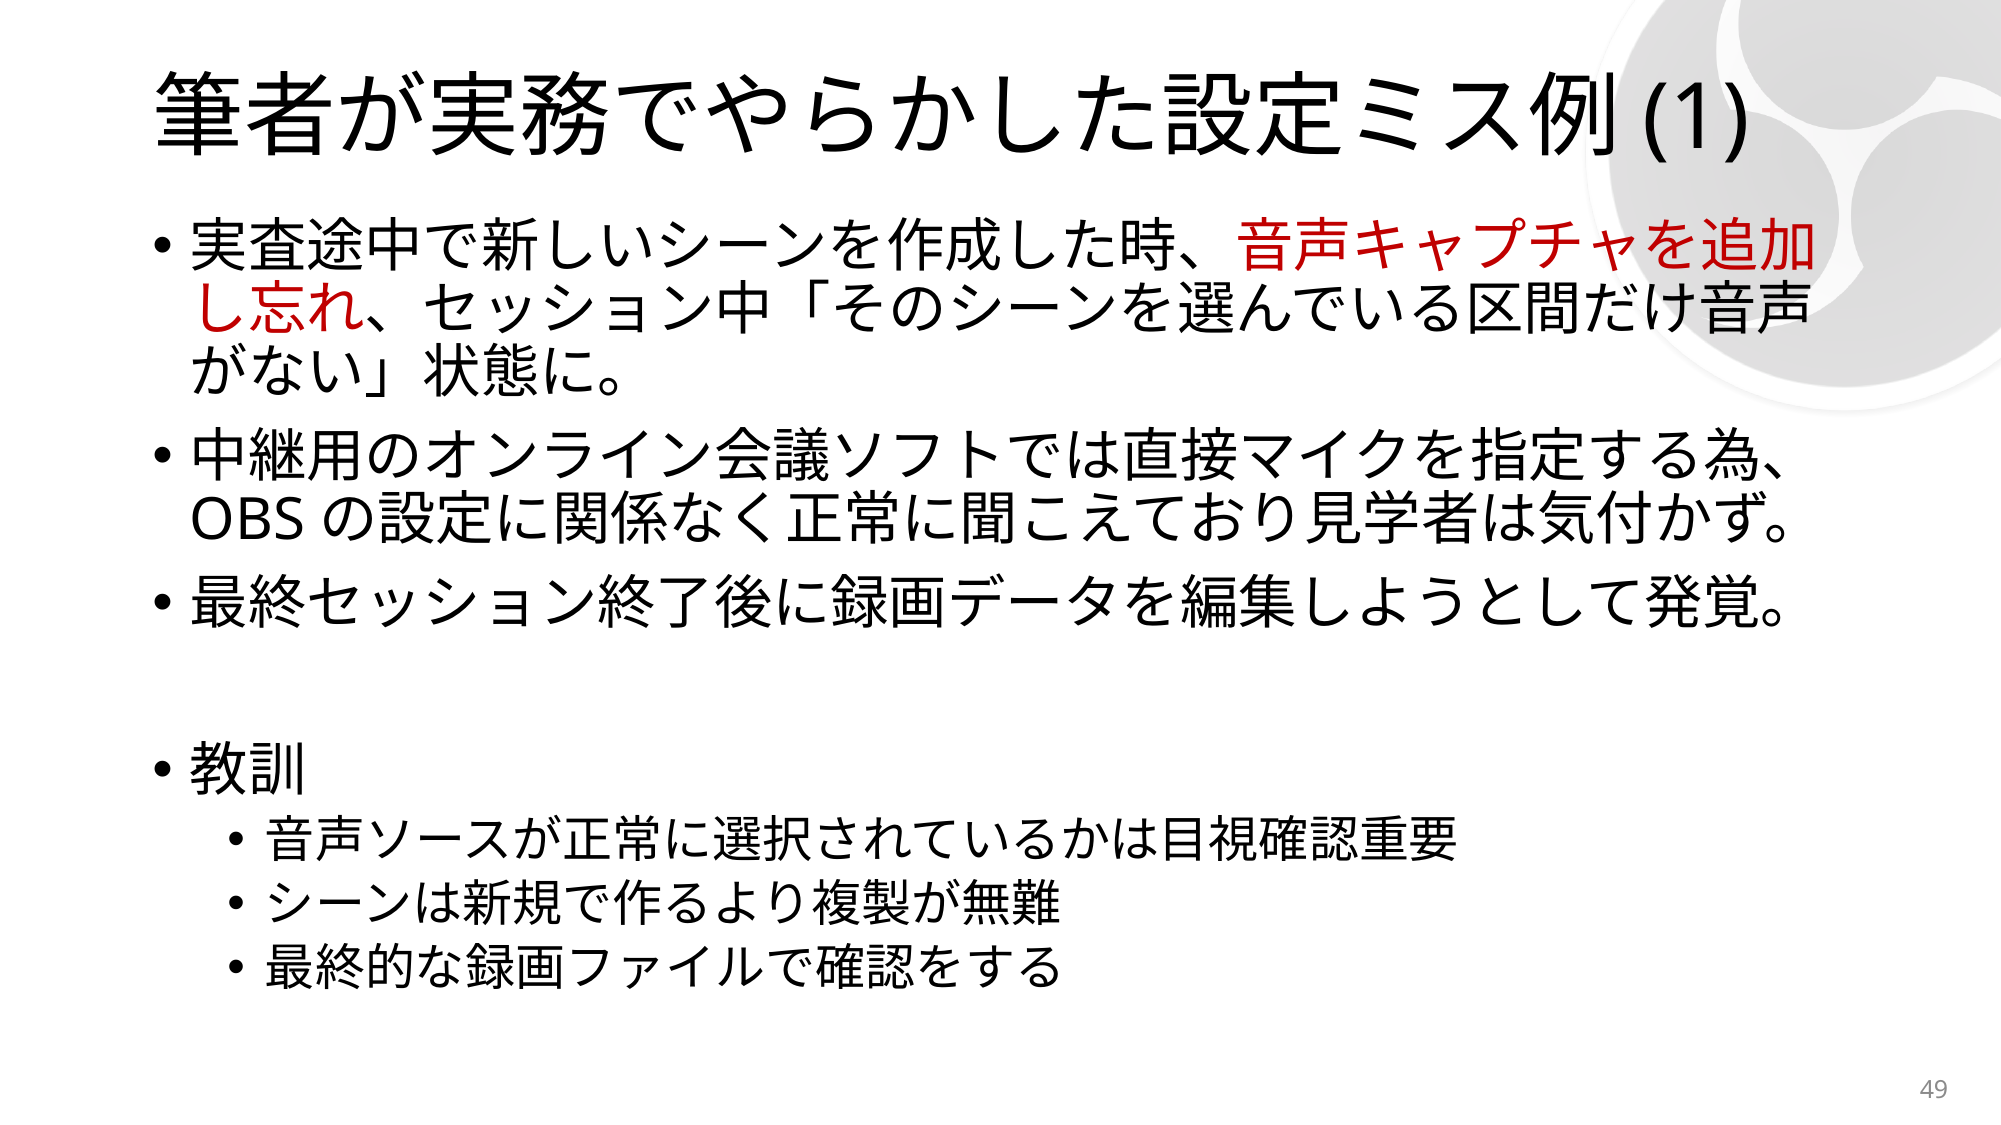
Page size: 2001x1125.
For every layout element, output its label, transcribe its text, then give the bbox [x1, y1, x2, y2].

title 筆者が実務でやらかした設定ミス例(1) [137, 59, 1863, 178]
list 実査途中で新しいシーンを作成した時、音声キャプチャを追加し忘れ、セッション中「そのシーンを選んでいる区間だけ音声がない」状態に。 中継用のオンライン会議ソフトでは直接マイクを指定する為、OBSの設定に関係なく正常に聞こえており見学者は気付かず。 最終セッション終了後に録画データを編集しようとして発覚。 教訓 音声ソースが正常に選択されているかは目視確認重要 シーンは新規で作るより複製が無難 最終的な録画ファイルで確認をする [137, 208, 1863, 1050]
slide_number 49 [1513, 1072, 1964, 1110]
